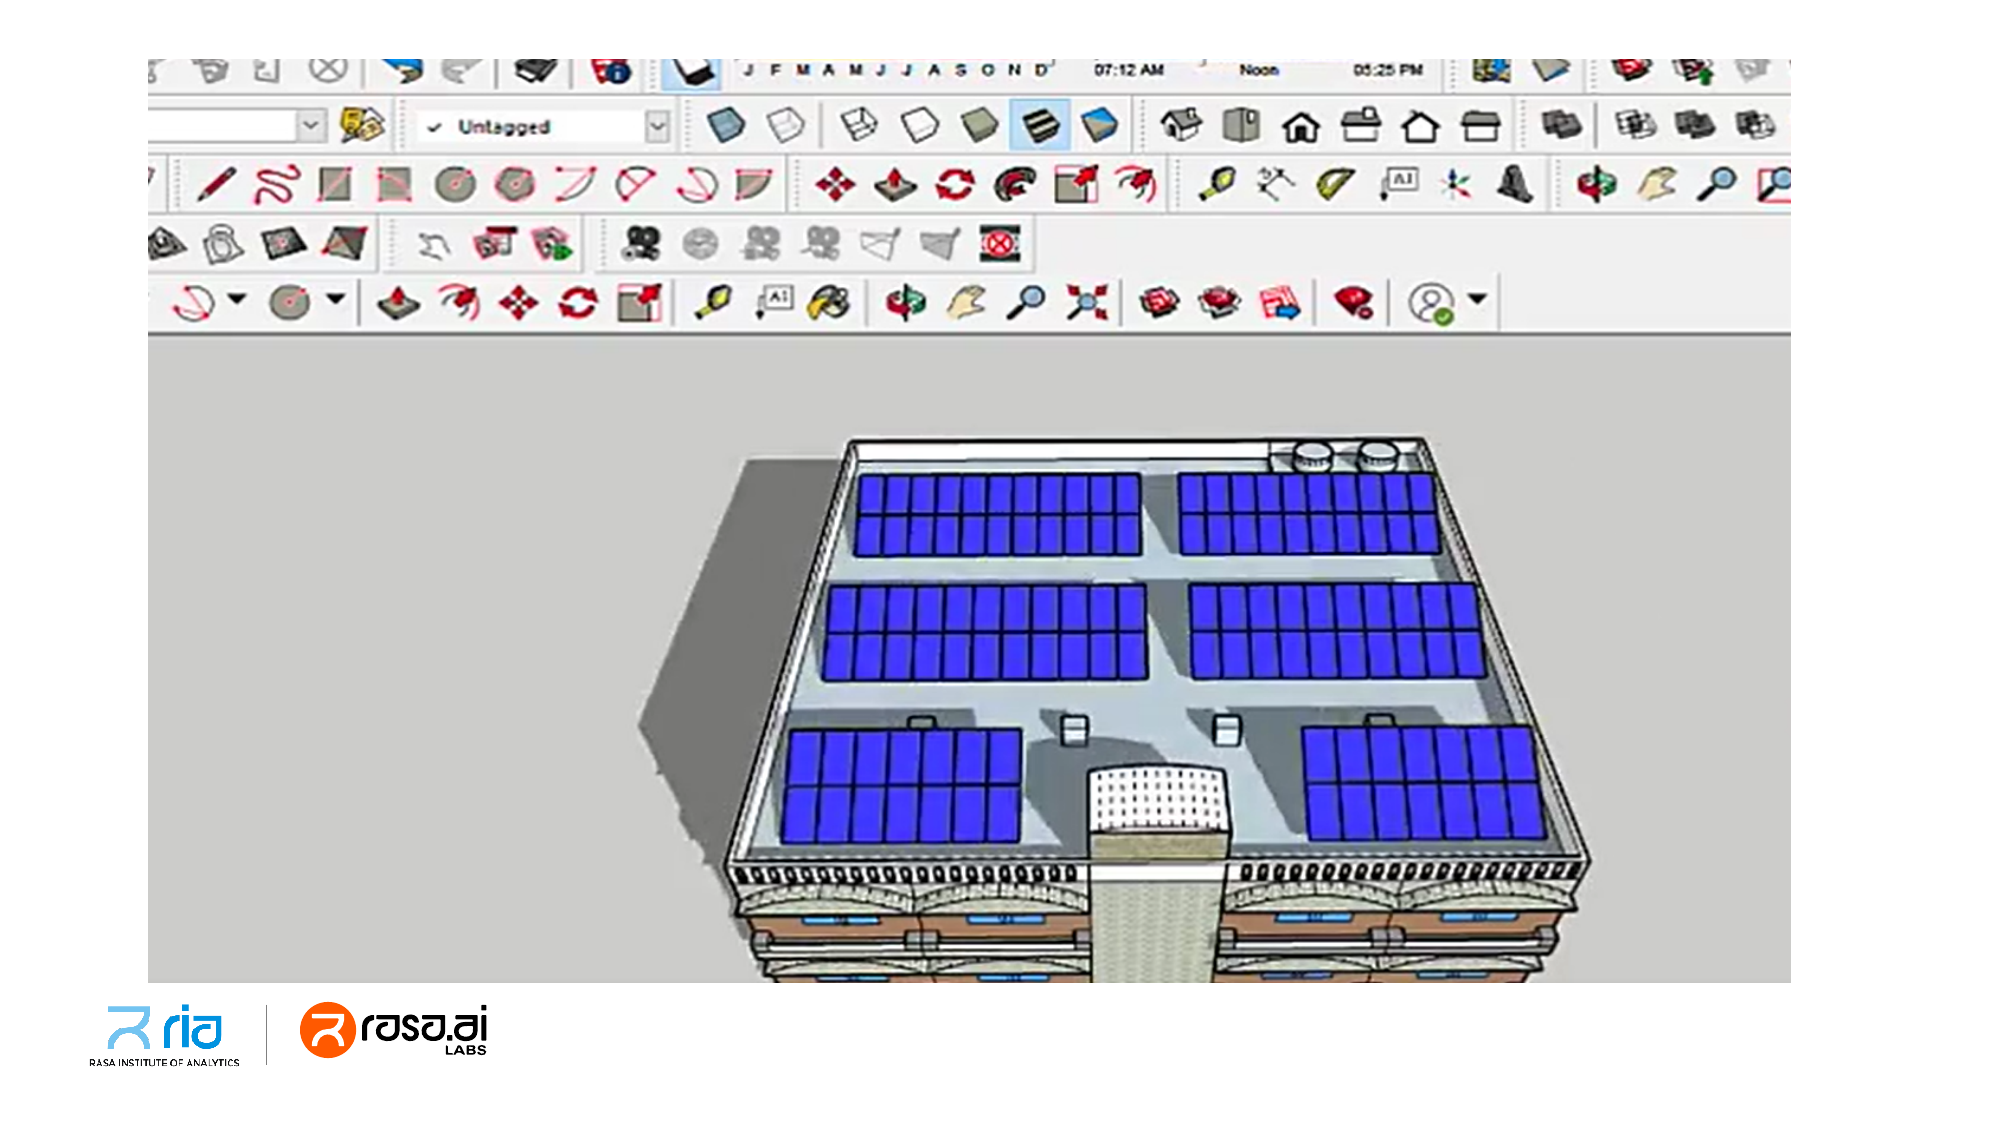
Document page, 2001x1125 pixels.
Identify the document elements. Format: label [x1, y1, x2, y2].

picture [78, 992, 250, 1078]
list [148, 59, 1791, 984]
